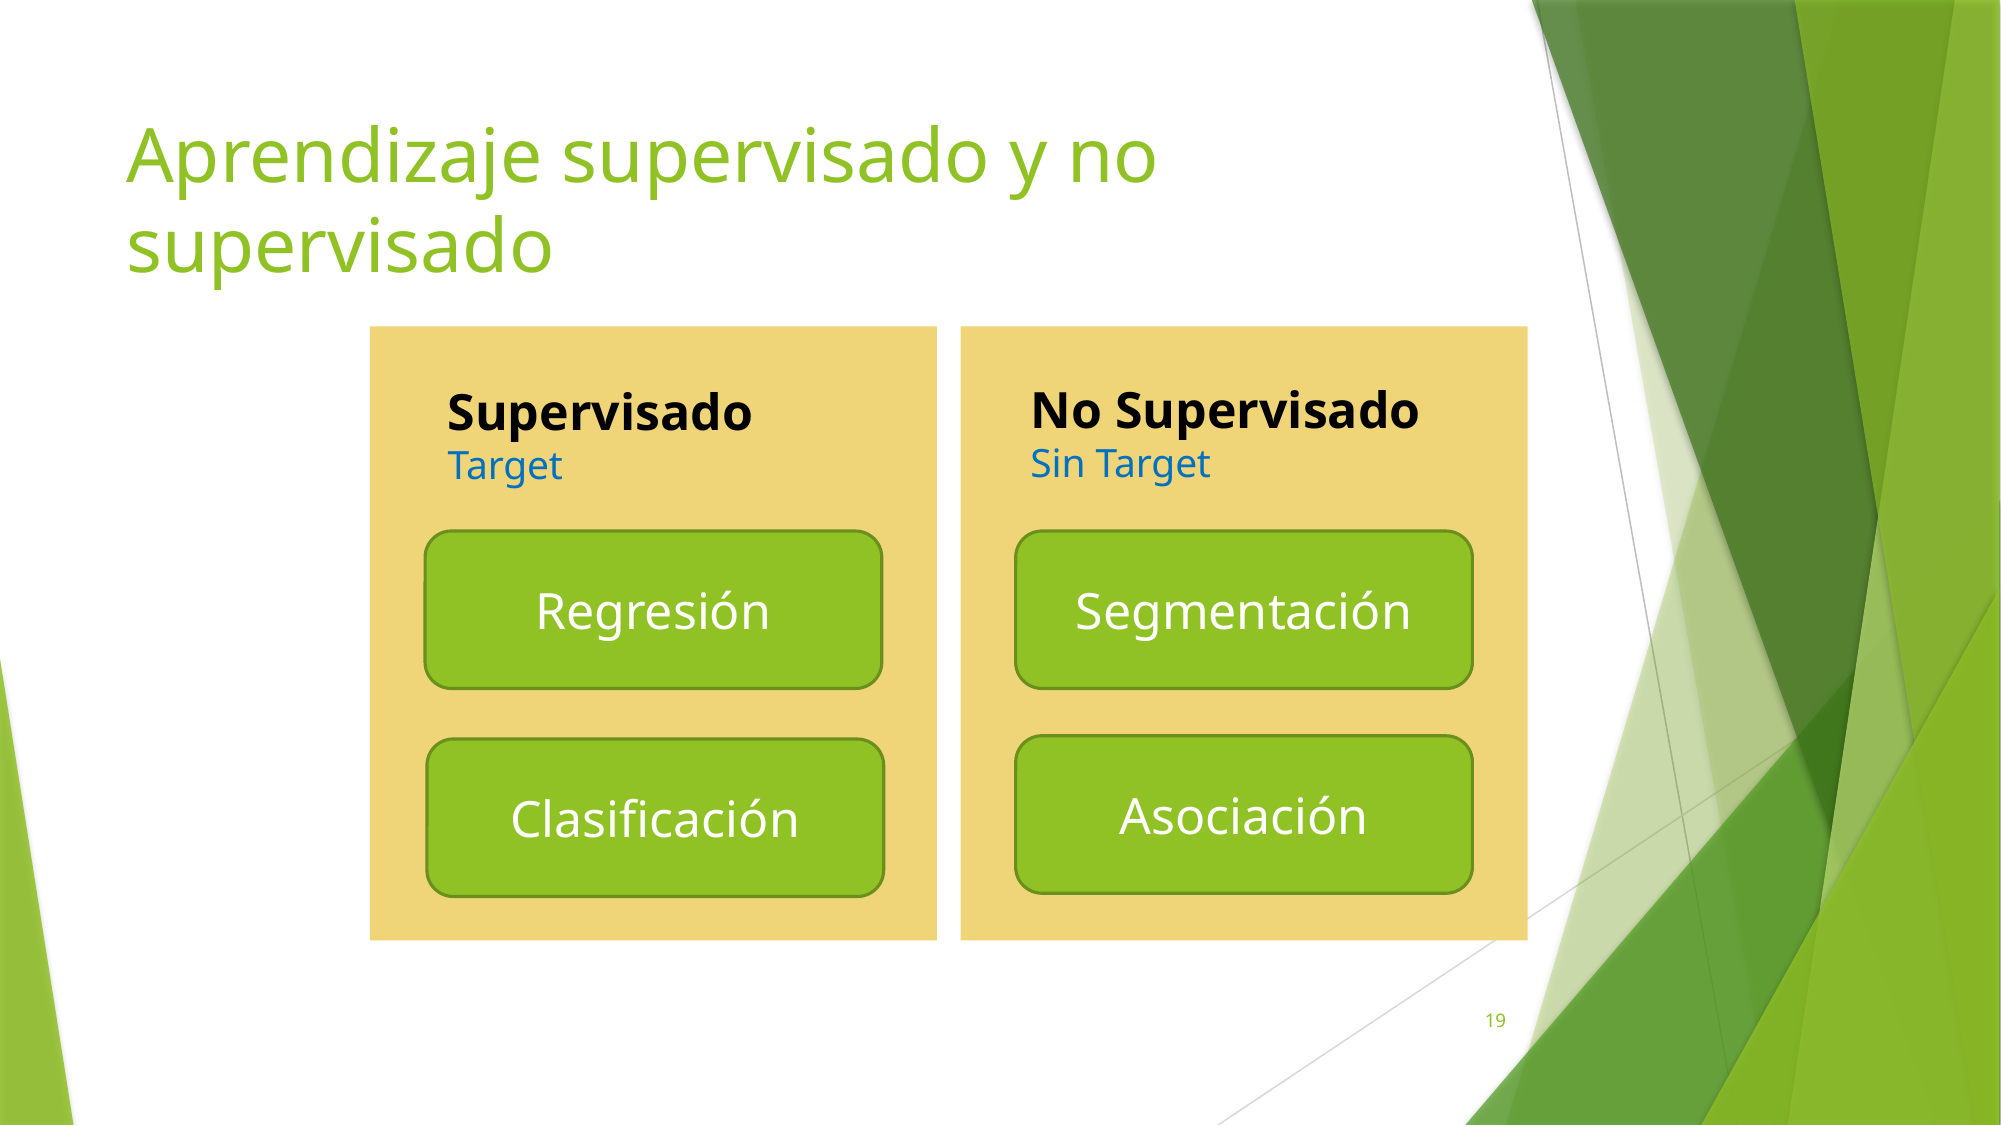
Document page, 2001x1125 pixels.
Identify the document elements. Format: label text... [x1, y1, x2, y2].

slide_number 19 [1409, 991, 1522, 1051]
text_box No Supervisado Sin Target [1015, 371, 1473, 493]
text_box [959, 325, 1529, 942]
text_box Supervisado Target [432, 373, 890, 495]
title Aprendizaje supervisado y no supervisado [111, 216, 1522, 317]
text_box Asociación [1014, 734, 1474, 895]
text_box [99, 60, 1900, 216]
text_box Regresión [423, 529, 884, 691]
text_box Segmentación [1014, 529, 1474, 691]
text_box Clasificación [425, 737, 886, 899]
text_box [368, 325, 938, 942]
